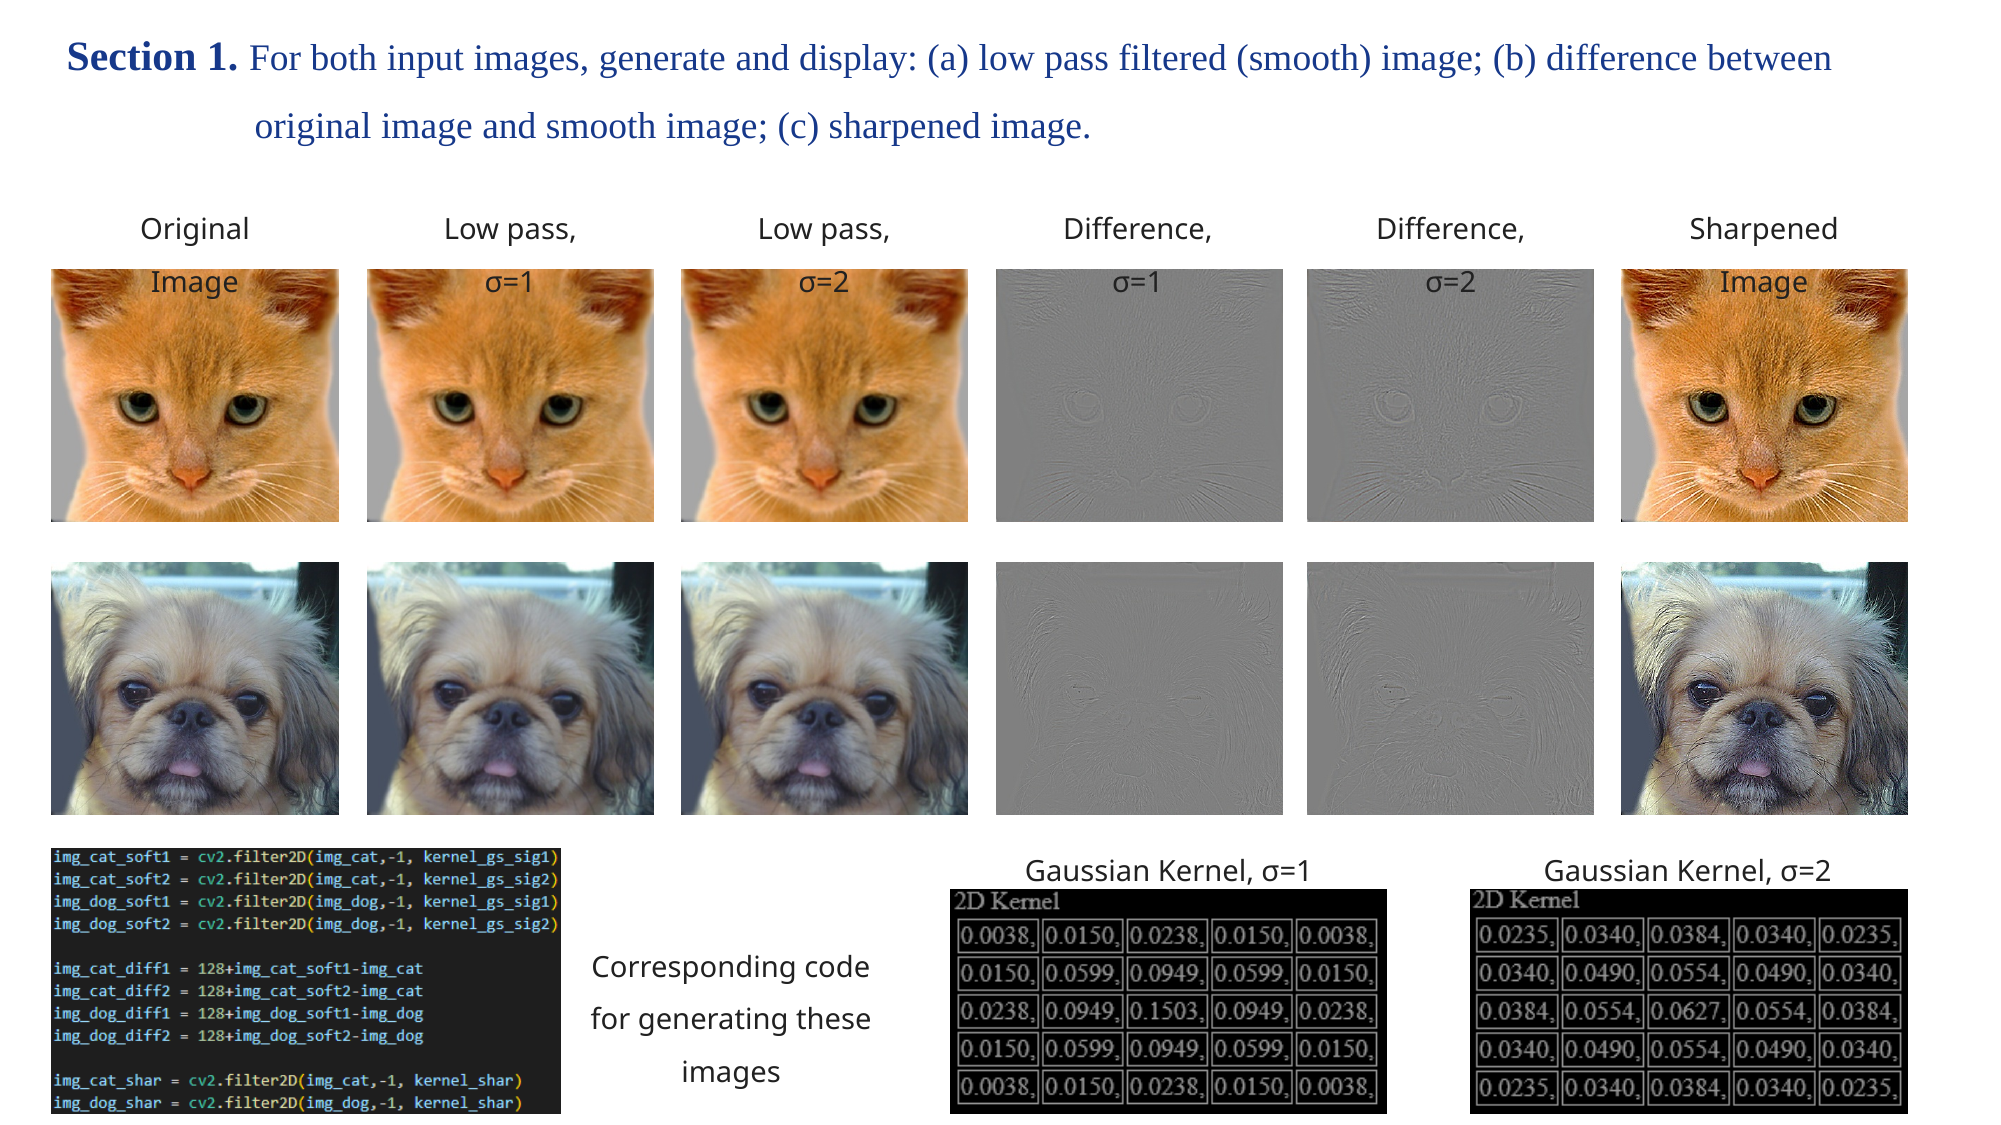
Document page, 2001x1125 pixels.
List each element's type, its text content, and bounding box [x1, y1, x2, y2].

picture [681, 562, 968, 815]
text_box Gaussian Kernel, σ=1 [991, 827, 1347, 889]
picture [1621, 269, 1908, 522]
picture [996, 562, 1283, 815]
picture [367, 562, 654, 815]
text_box Difference, σ=1 [1029, 185, 1246, 269]
picture [996, 269, 1283, 522]
text_box Original Image [87, 185, 303, 269]
picture [1469, 889, 1908, 1114]
text_box Corresponding code for generating these images [561, 923, 910, 1096]
text_box Low pass, σ=2 [716, 185, 933, 269]
text_box Difference, σ=2 [1342, 185, 1559, 269]
picture [51, 562, 339, 815]
picture [1307, 269, 1594, 522]
picture [1307, 562, 1594, 815]
picture [1621, 562, 1908, 815]
text_box Low pass, σ=1 [402, 185, 619, 269]
picture [51, 269, 339, 522]
picture [51, 848, 561, 1114]
text_box Sharpened Image [1636, 185, 1892, 269]
text_box Gaussian Kernel, σ=2 [1509, 827, 1866, 889]
picture [950, 889, 1387, 1114]
picture [680, 269, 968, 522]
picture [367, 269, 654, 522]
text_box Section 1. For both input images, generate and display: (a) low pass filtered (smooth) image; (b) difference between original image and smooth image; (c) sharpened image. [51, 0, 1870, 154]
